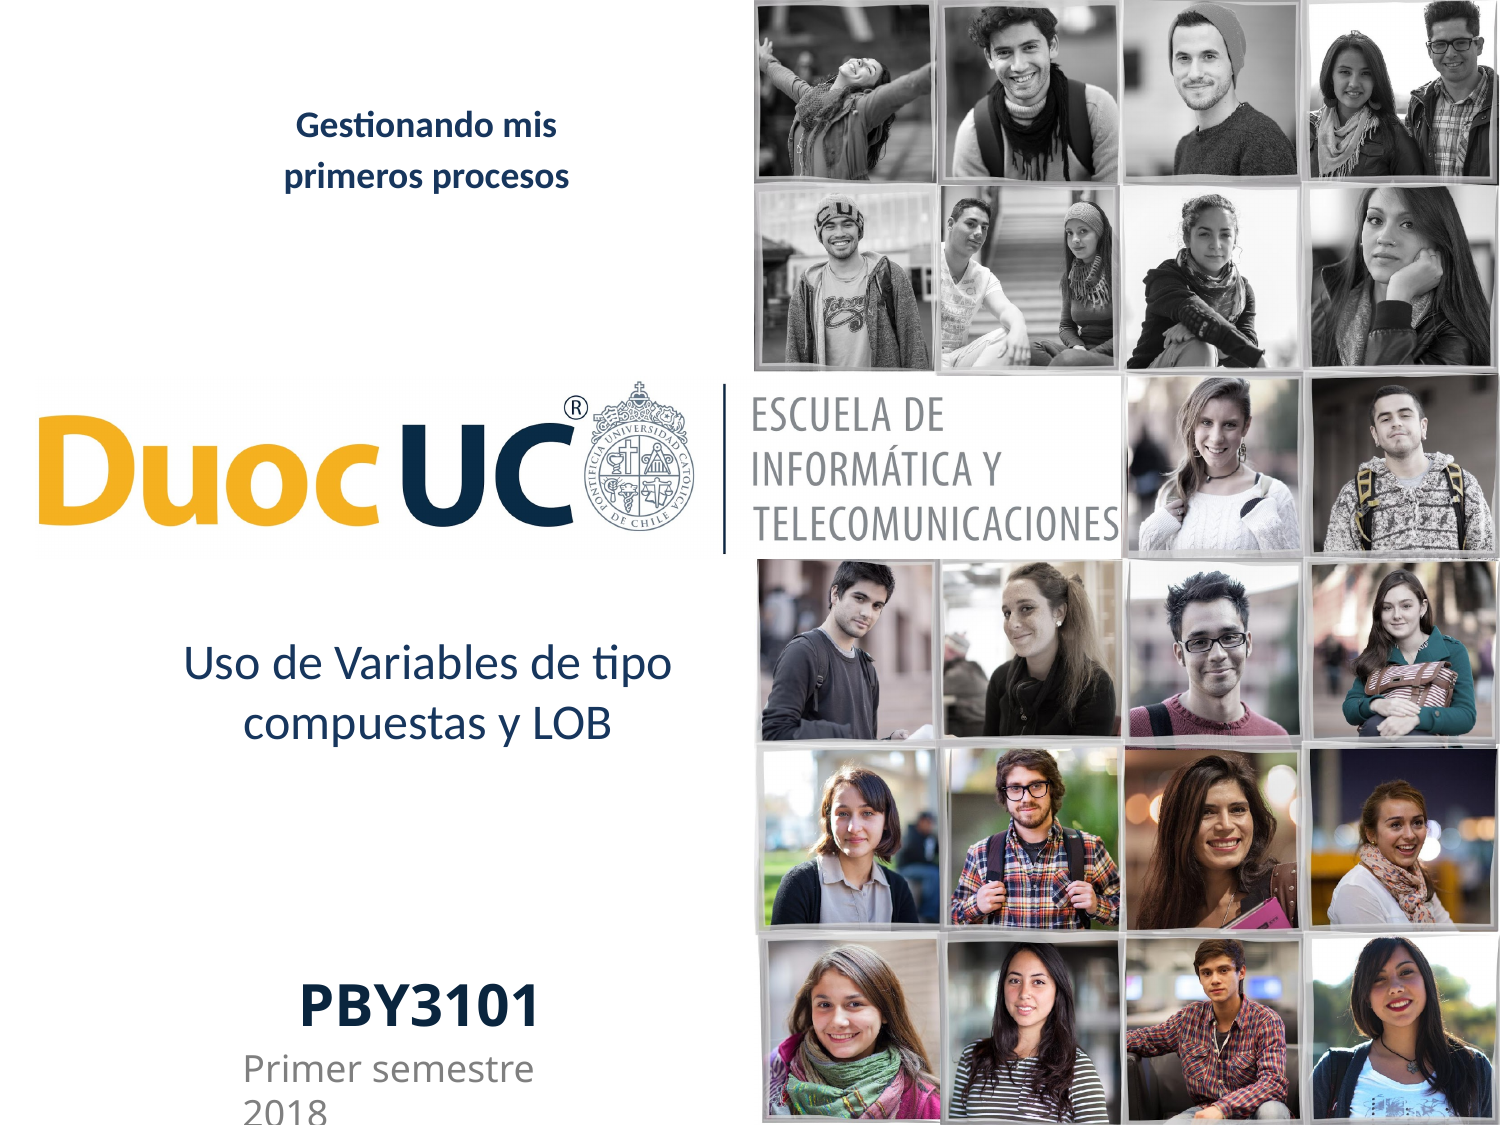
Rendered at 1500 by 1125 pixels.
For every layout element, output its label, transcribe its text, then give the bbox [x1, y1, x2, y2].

text_box PBY3101 [282, 960, 574, 1037]
text_box Uso de Variables de tipo compuestas y LOB [168, 622, 689, 759]
text_box Primer semestre 2018 [227, 1037, 630, 1099]
text_box Gestionando mis primeros procesos [227, 85, 626, 205]
picture [35, 0, 1500, 1125]
